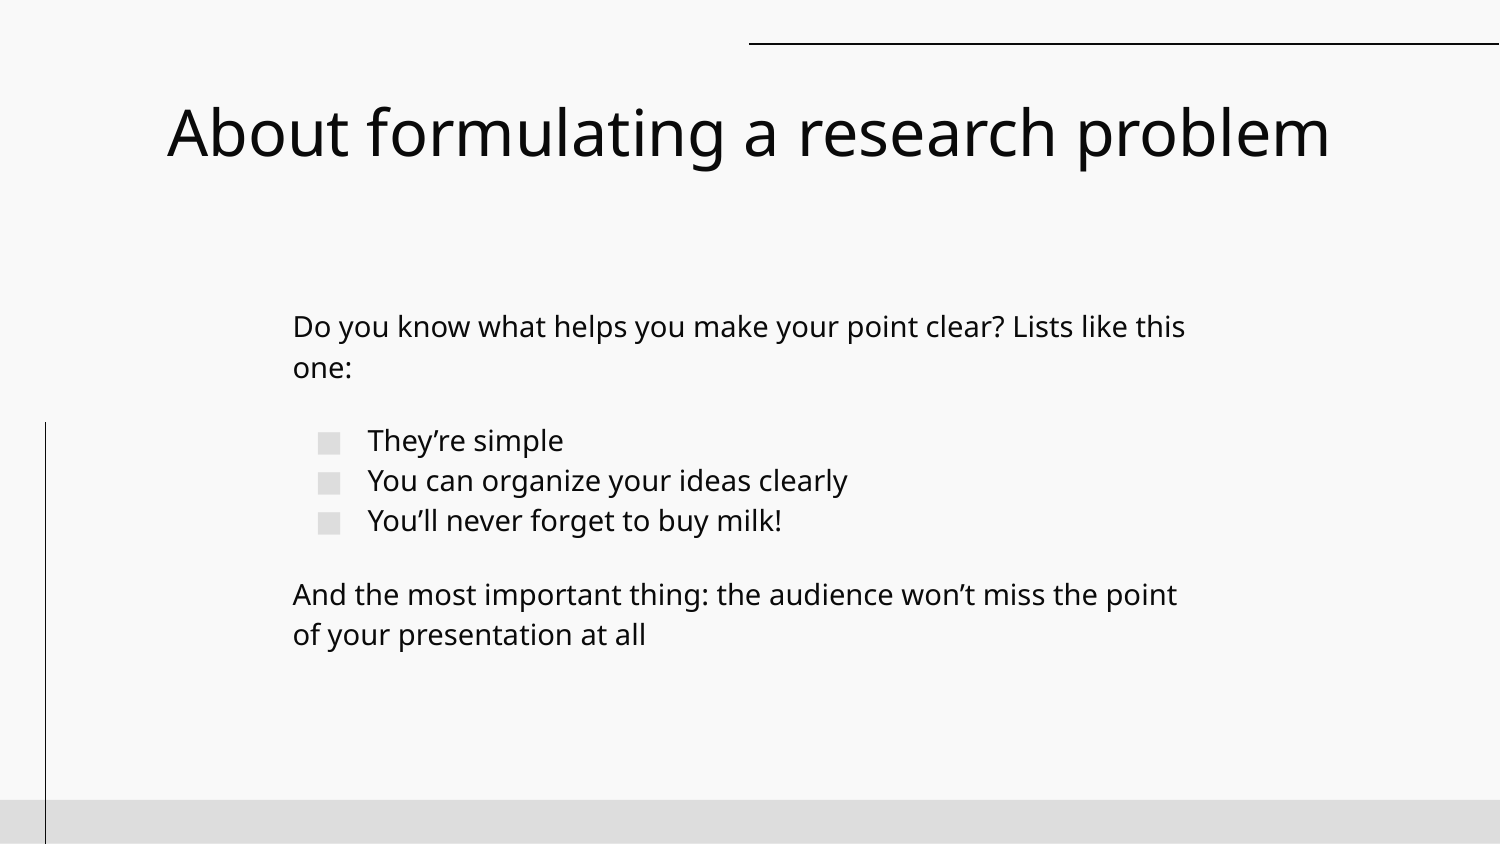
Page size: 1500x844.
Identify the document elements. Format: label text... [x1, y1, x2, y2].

list Do you know what helps you make your point clear? Lists like this one: They’re simple You can organize your ideas clearly You’ll never forget to buy milk! And the most important thing: the audience won’t miss the point of your presentation at all [277, 288, 1223, 632]
title About formulating a research problem [116, 77, 1383, 168]
